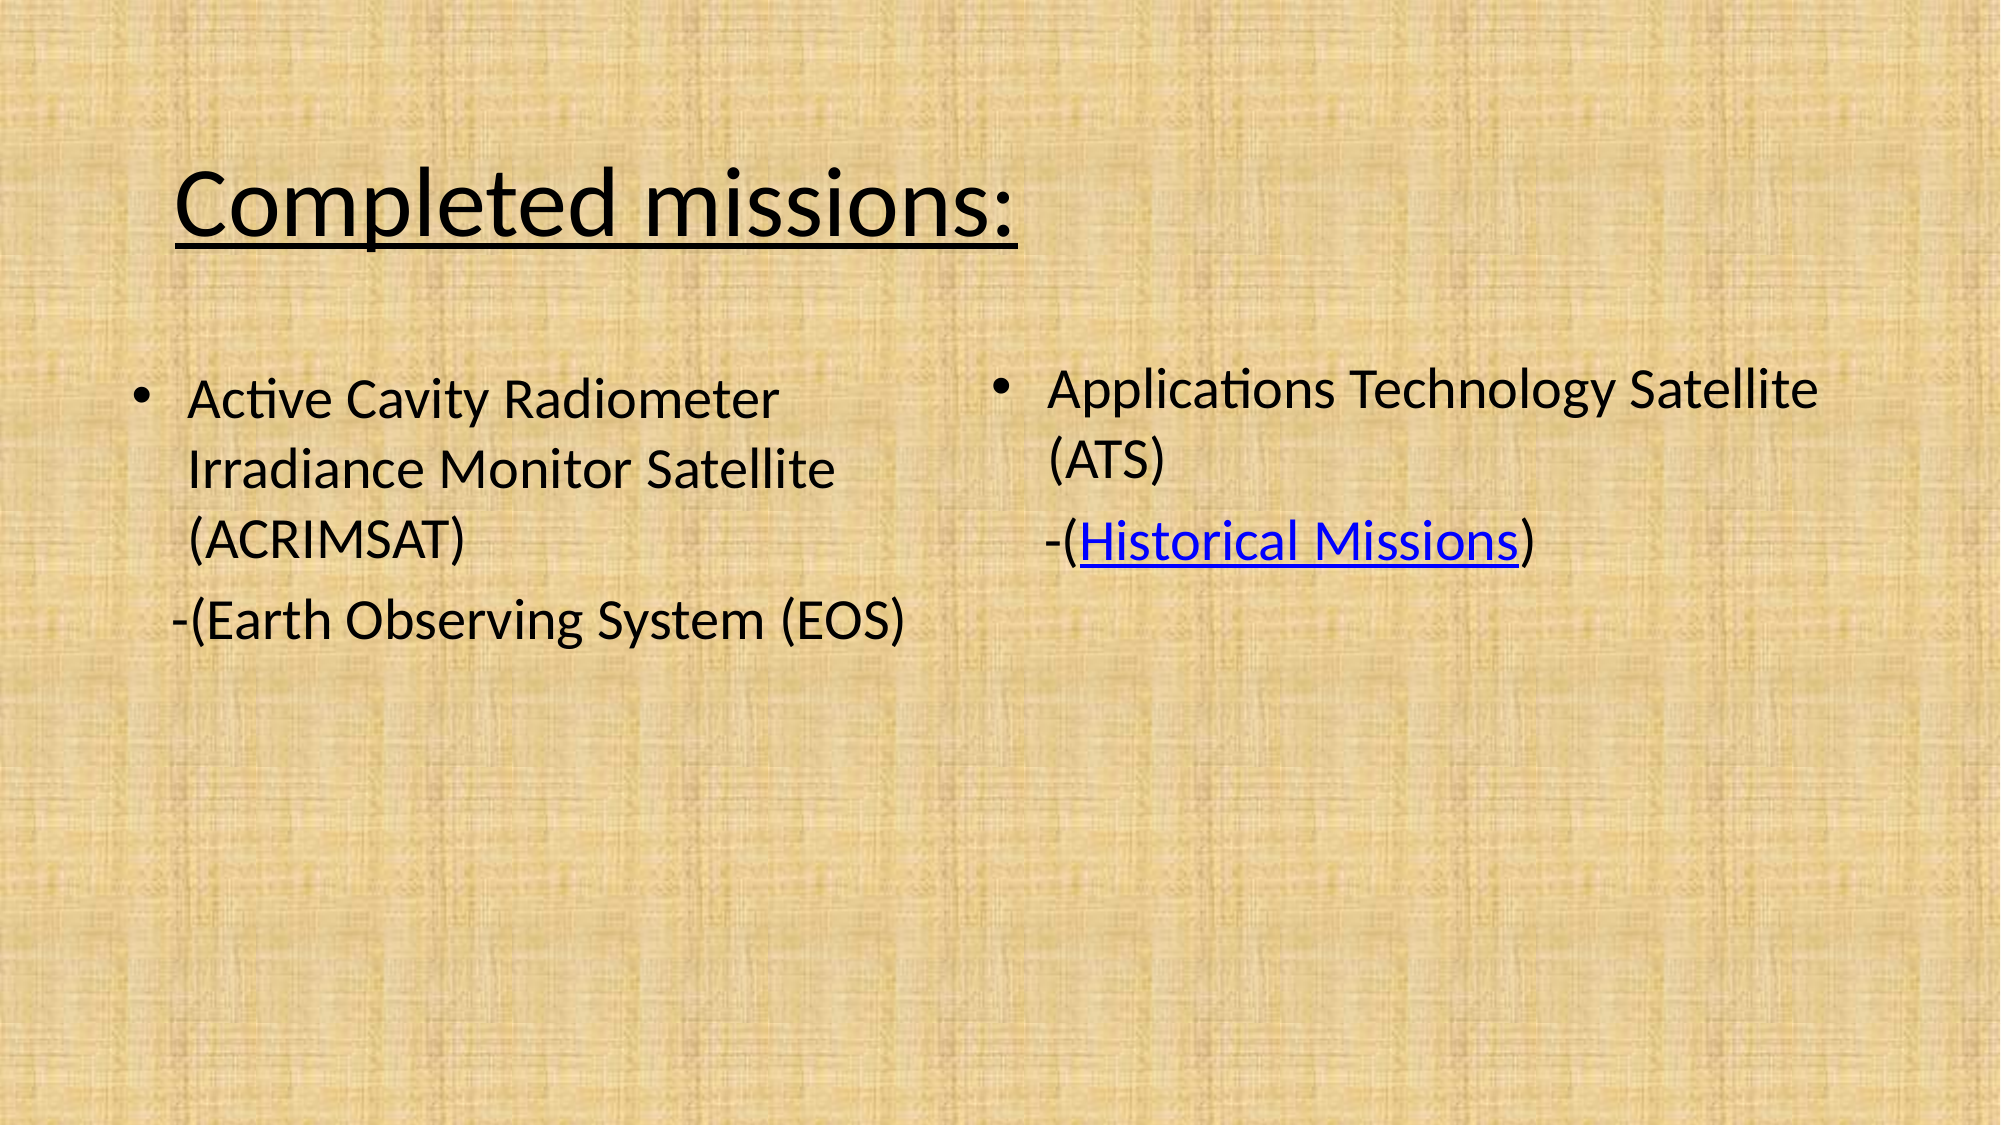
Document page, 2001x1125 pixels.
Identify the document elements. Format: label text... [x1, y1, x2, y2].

list Applications Technology Satellite (ATS) -(Historical Missions) [976, 342, 1900, 1005]
picture [0, 0, 2001, 1125]
list Active Cavity Radiometer Irradiance Monitor Satellite (ACRIMSAT) -(Earth Observing System (EOS) [116, 352, 976, 846]
title Completed missions: [0, 56, 1193, 336]
